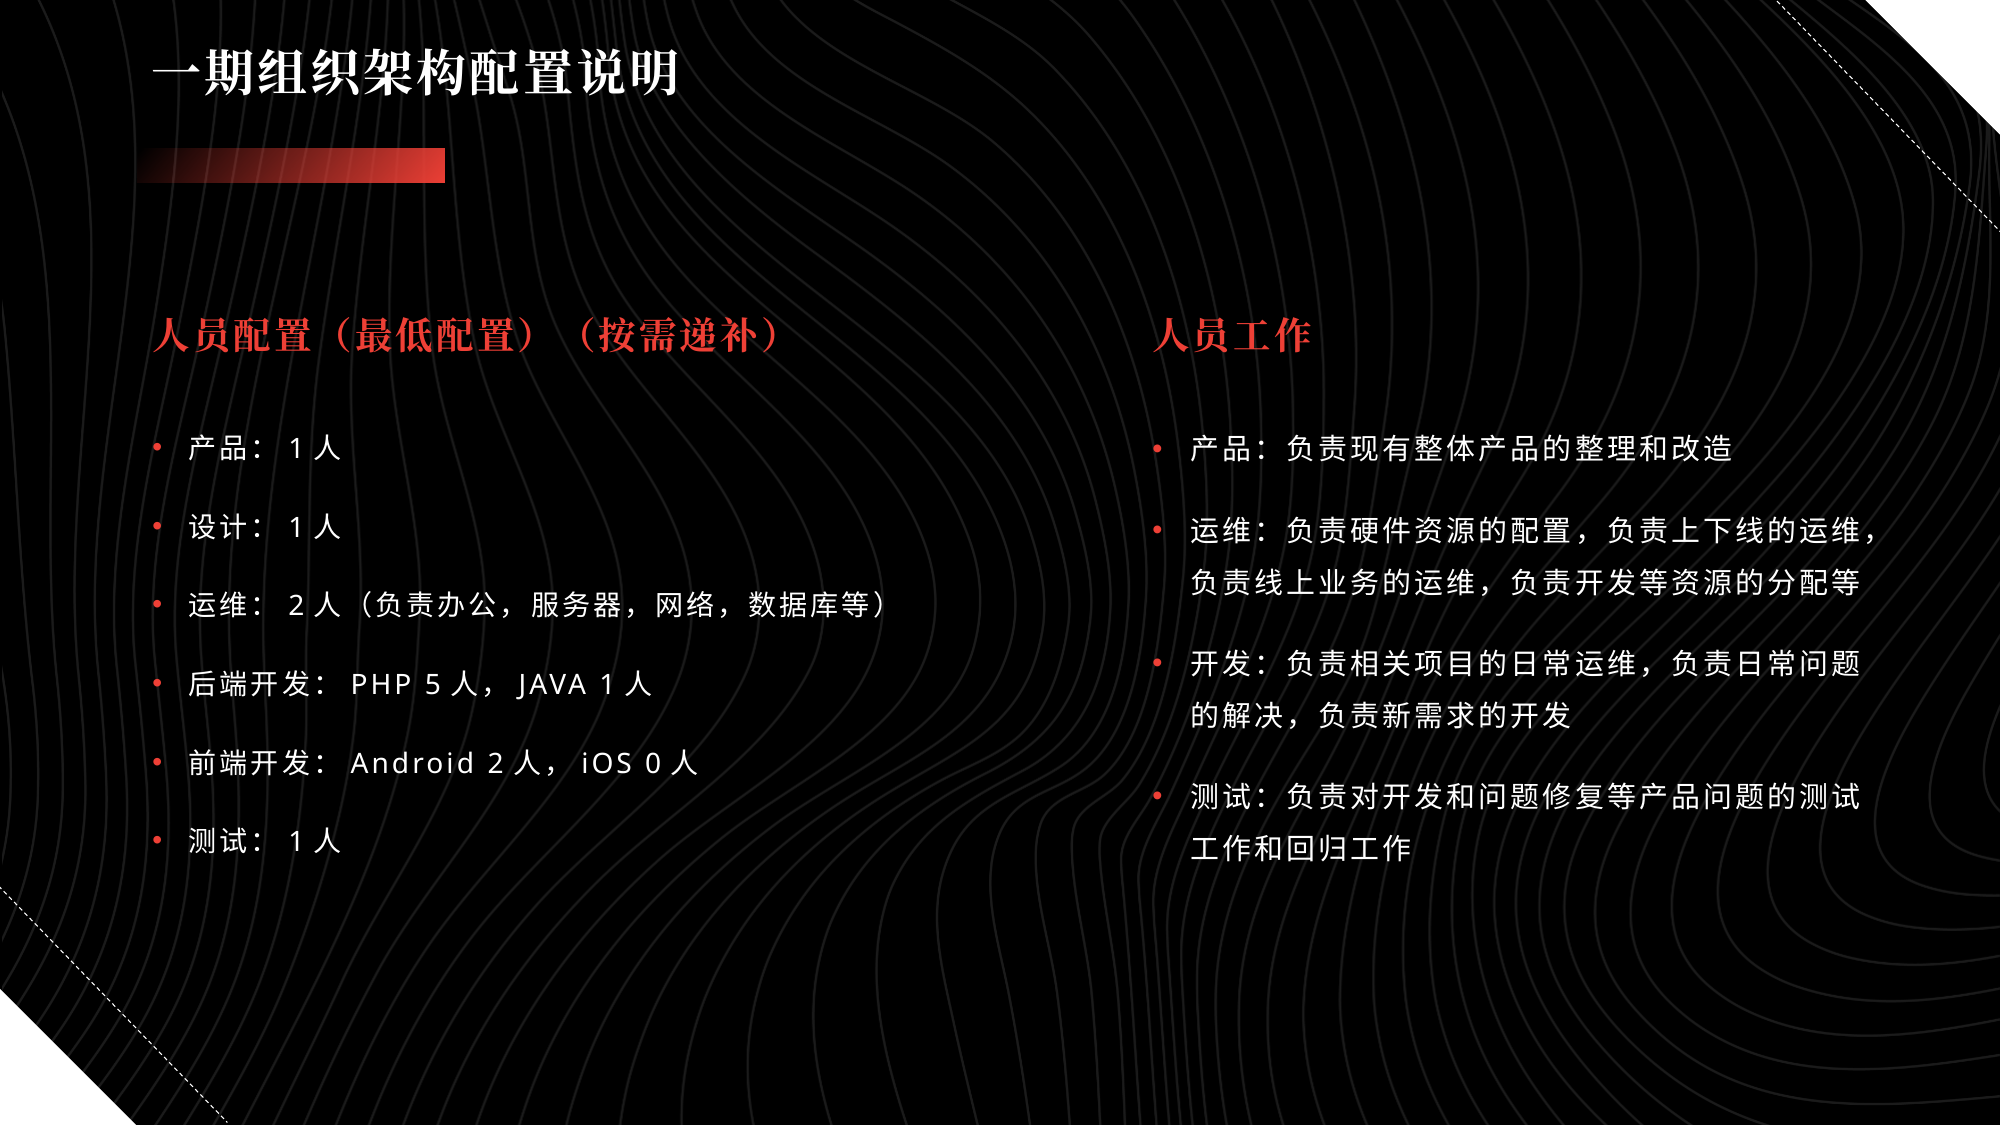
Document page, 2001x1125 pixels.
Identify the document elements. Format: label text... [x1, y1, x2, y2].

list 产品：负责现有整体产品的整理和改造 运维：负责硬件资源的配置，负责上下线的运维，负责线上业务的运维，负责开发等资源的分配等 开发：负责相关项目的日常运维，负责日常问题的解决，负责新需求的开发 测试：负责对开发和问题修复等产品问题的测试工作和回归工作 [1137, 405, 1890, 914]
list 人员工作 [1137, 265, 1865, 381]
list 人员配置（最低配置）（按需递补） [137, 265, 865, 381]
list 产品：1人 设计：1人 运维：2人（负责办公，服务器，网络，数据库等） 后端开发：PHP 5人，JAVA 1人 前端开发：Android 2人，iOS 0人 测试：1人 [137, 405, 924, 914]
title 一期组织架构配置说明 [136, 27, 1863, 124]
